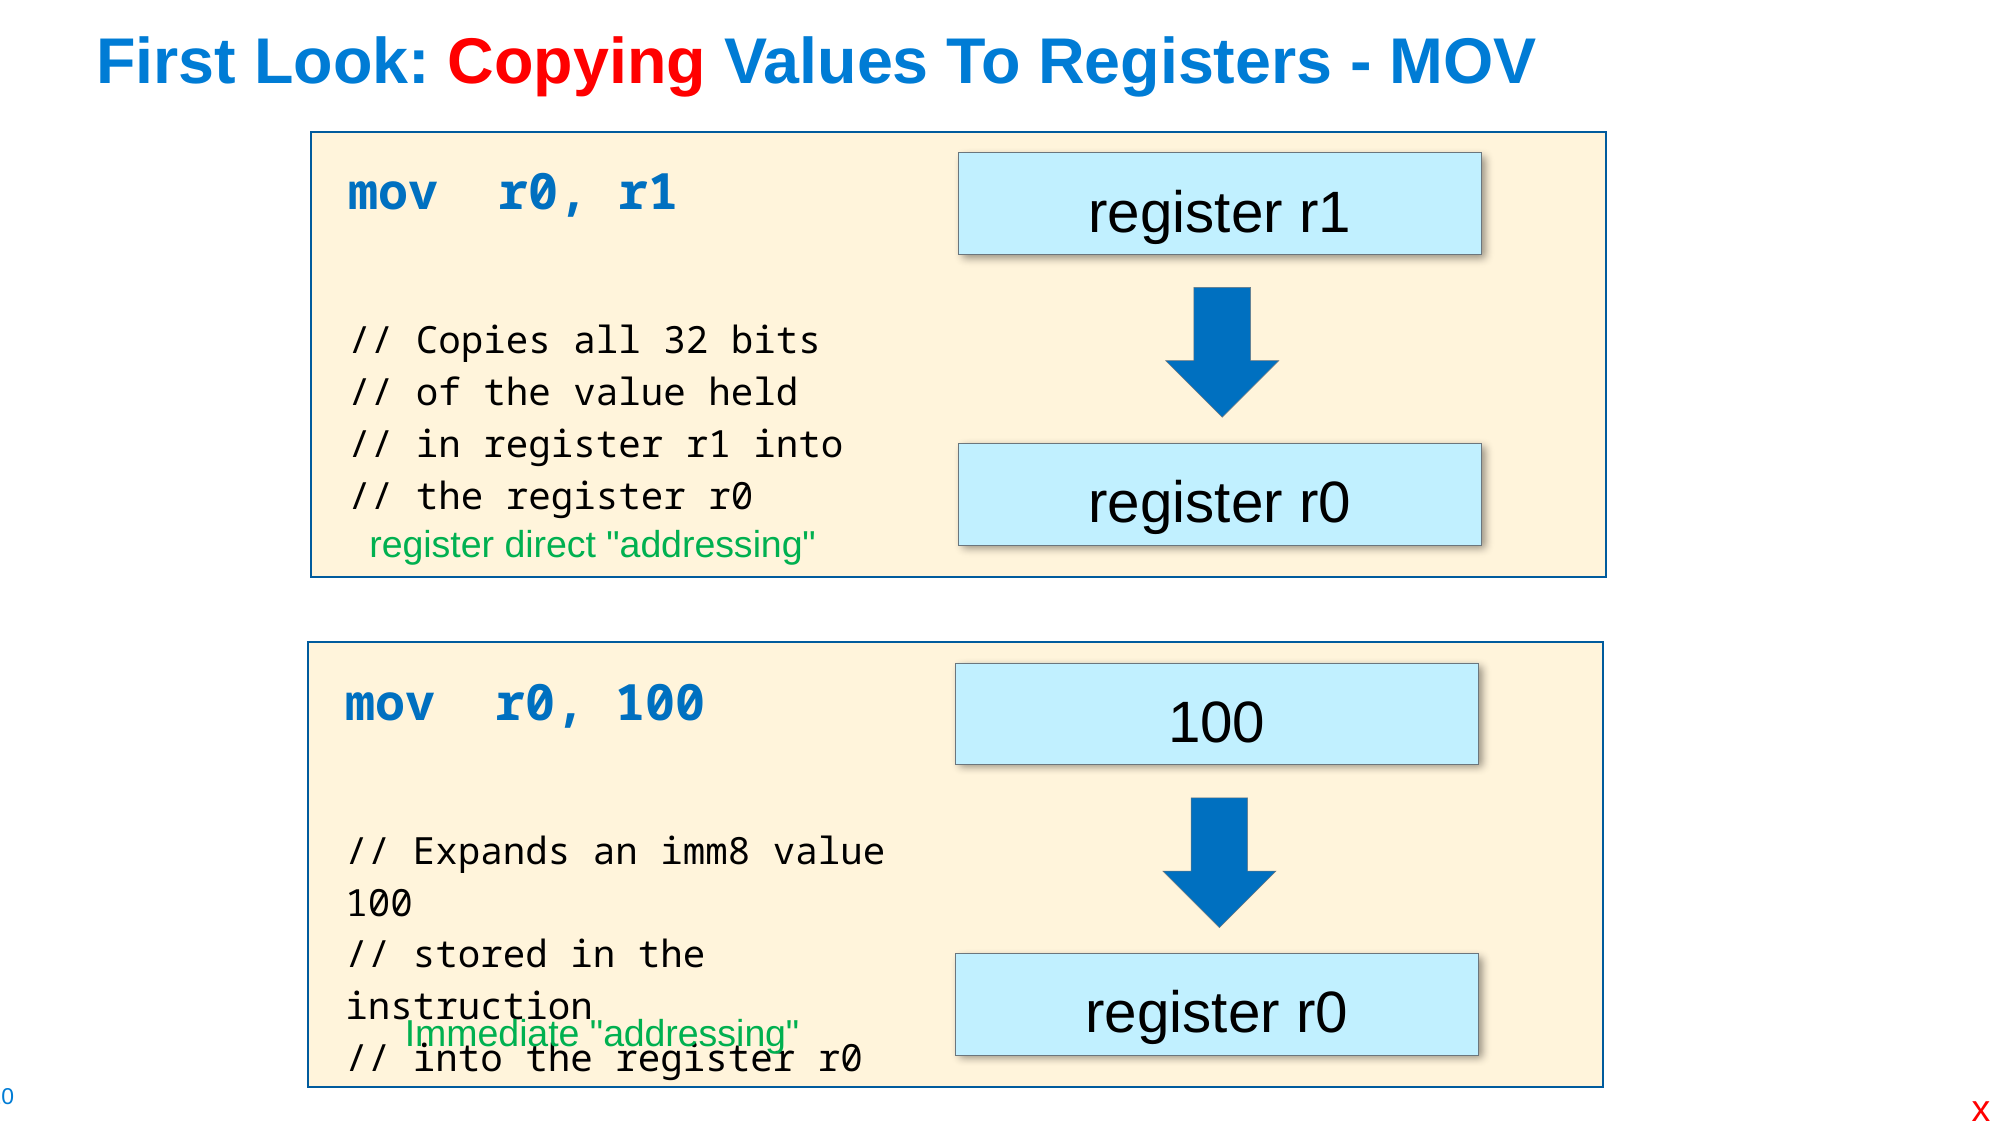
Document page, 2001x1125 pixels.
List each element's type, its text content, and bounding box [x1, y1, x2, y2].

title First Look: Copying Values To Registers - MOV [81, 13, 1807, 105]
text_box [958, 152, 1482, 545]
text_box register direct "addressing" [354, 512, 831, 573]
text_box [308, 642, 1604, 1088]
text_box [310, 131, 1607, 578]
text_box x [1956, 1076, 2000, 1125]
text_box mov r0, r1 // Copies all 32 bits // of the value held // in register r1 into // the register r0 [333, 152, 884, 570]
